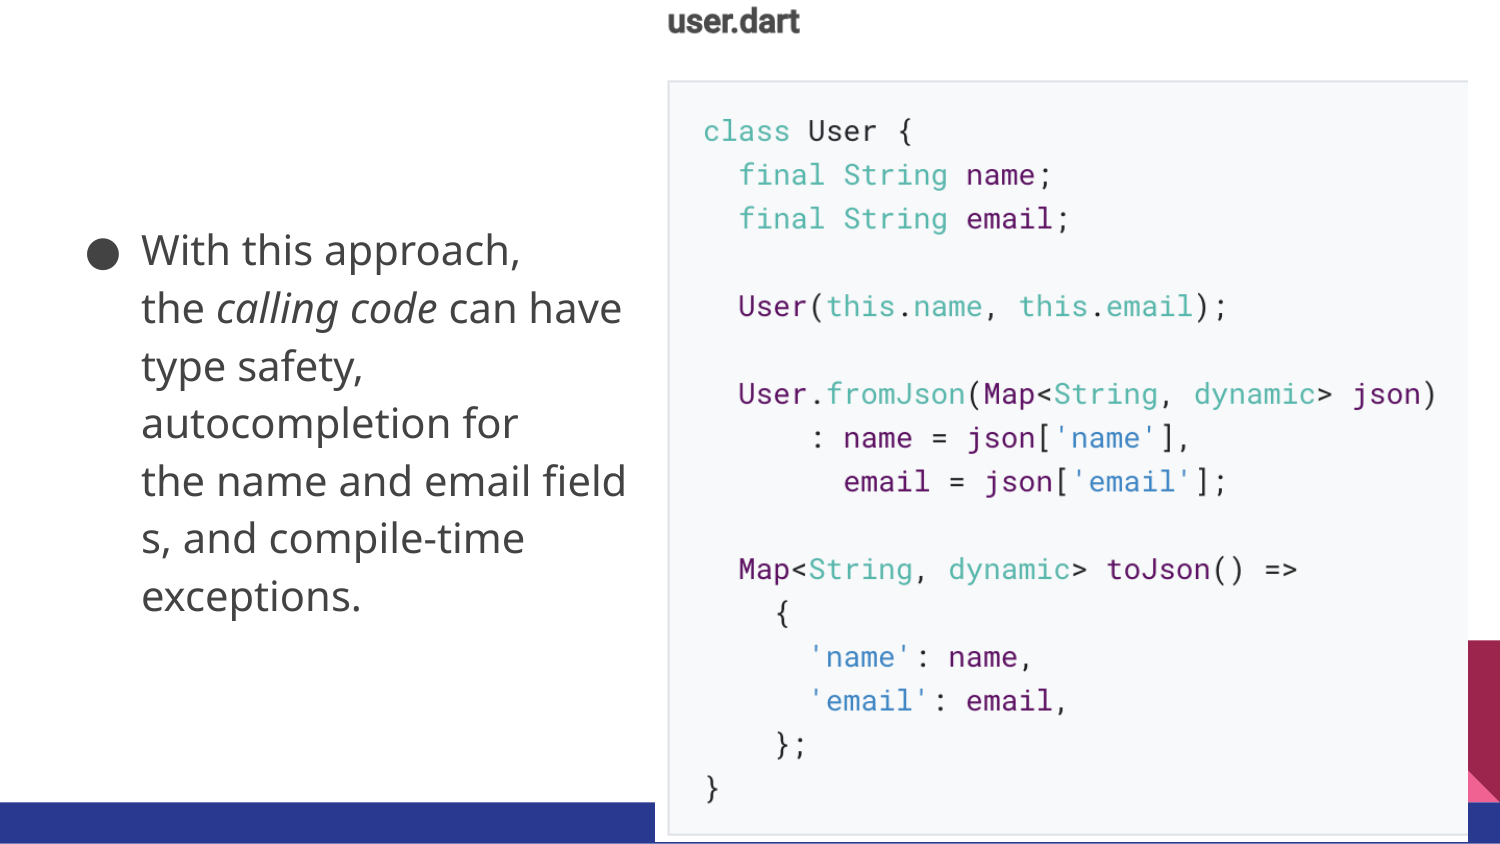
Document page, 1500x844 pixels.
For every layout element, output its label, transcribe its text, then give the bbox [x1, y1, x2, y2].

list With this approach, the calling code can have type safety, autocompletion for the name and email fields, and compile-time exceptions. [51, 201, 650, 750]
picture [655, 0, 1469, 842]
